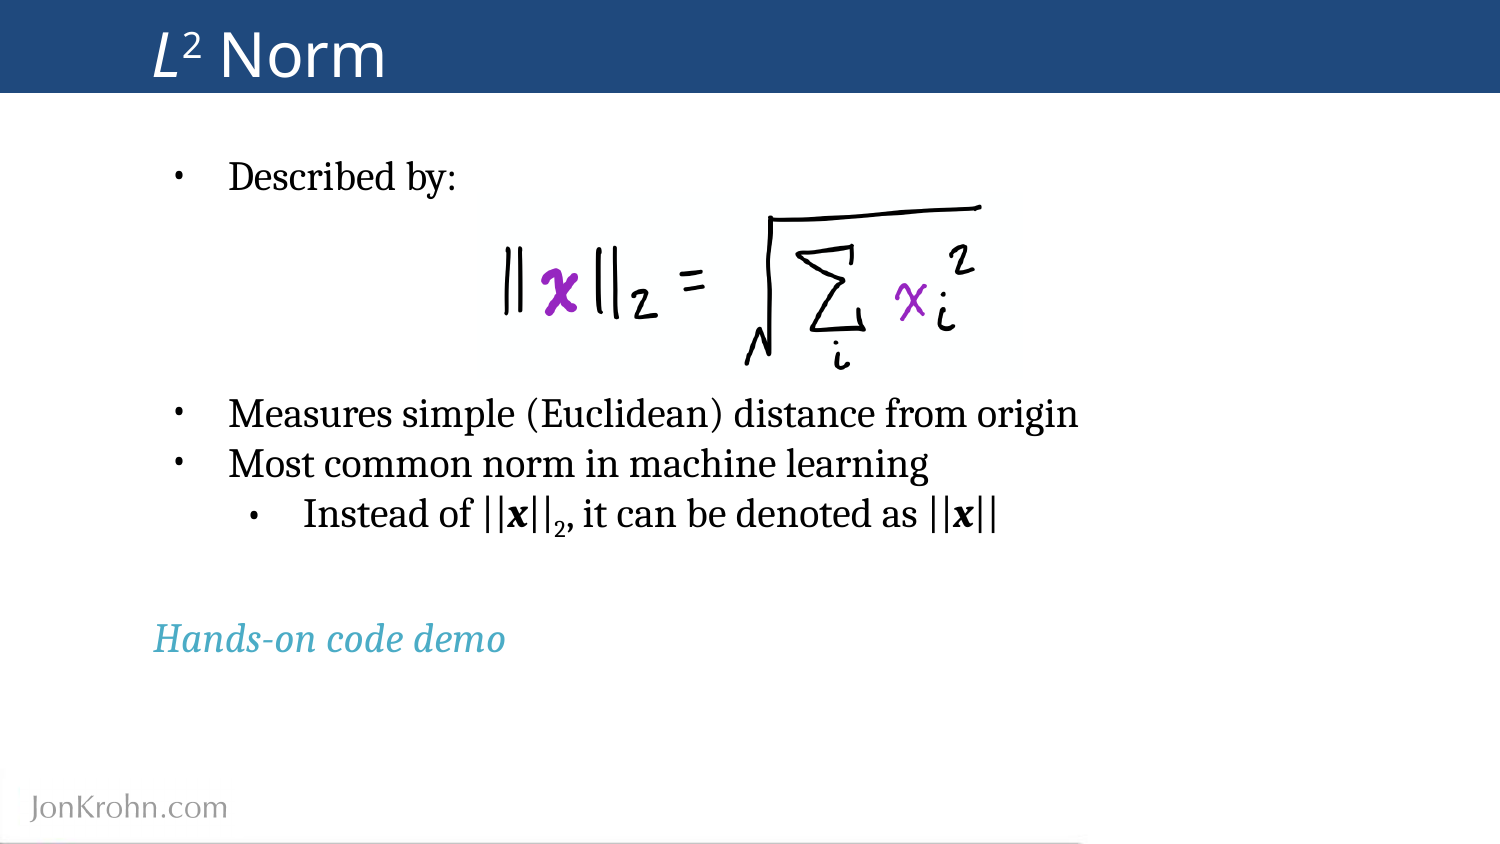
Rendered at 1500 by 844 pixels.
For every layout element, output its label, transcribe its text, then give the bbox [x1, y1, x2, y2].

title L2 Norm [136, 0, 1375, 92]
list Described by: Measures simple (Euclidean) distance from origin Most common norm in machine learning Instead of ||x||2, it can be denoted as ||x|| Hands-on code demo [138, 133, 1375, 716]
picture [0, 93, 1500, 844]
